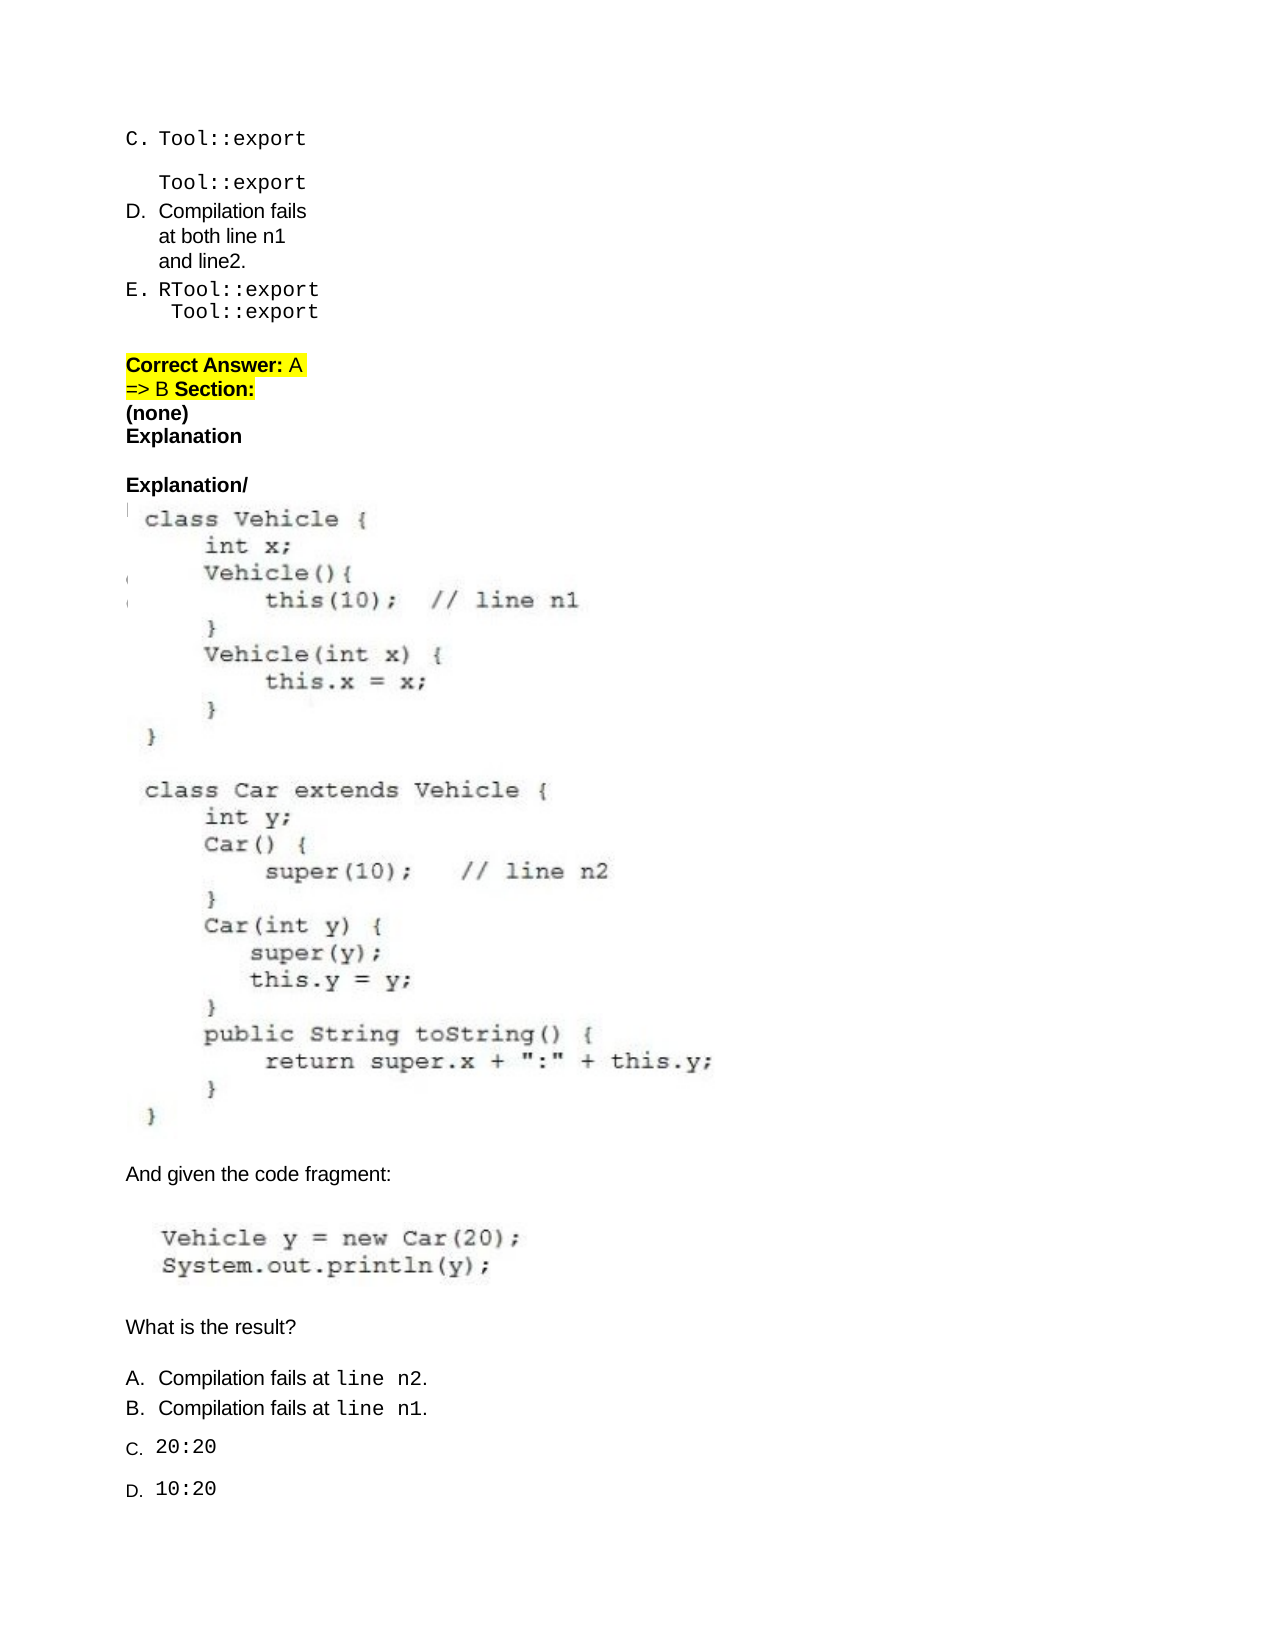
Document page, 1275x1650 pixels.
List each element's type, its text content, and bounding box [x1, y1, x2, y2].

text_box Tool::export Tool::export Compilation fails at both line n1 and line2. RTool::export Tool::export Correct Answer: A => B Section: (none) Explanation Explanation/Reference: QUESTION 147 Given: [113, 122, 555, 616]
text_box [127, 500, 715, 1139]
text_box [152, 1222, 528, 1287]
text_box And given the code fragment: [123, 1158, 399, 1186]
text_box What is the result? Compilation fails at line n2. Compilation fails at line n1. C. 20:20 D. 10:20 [117, 1311, 442, 1502]
